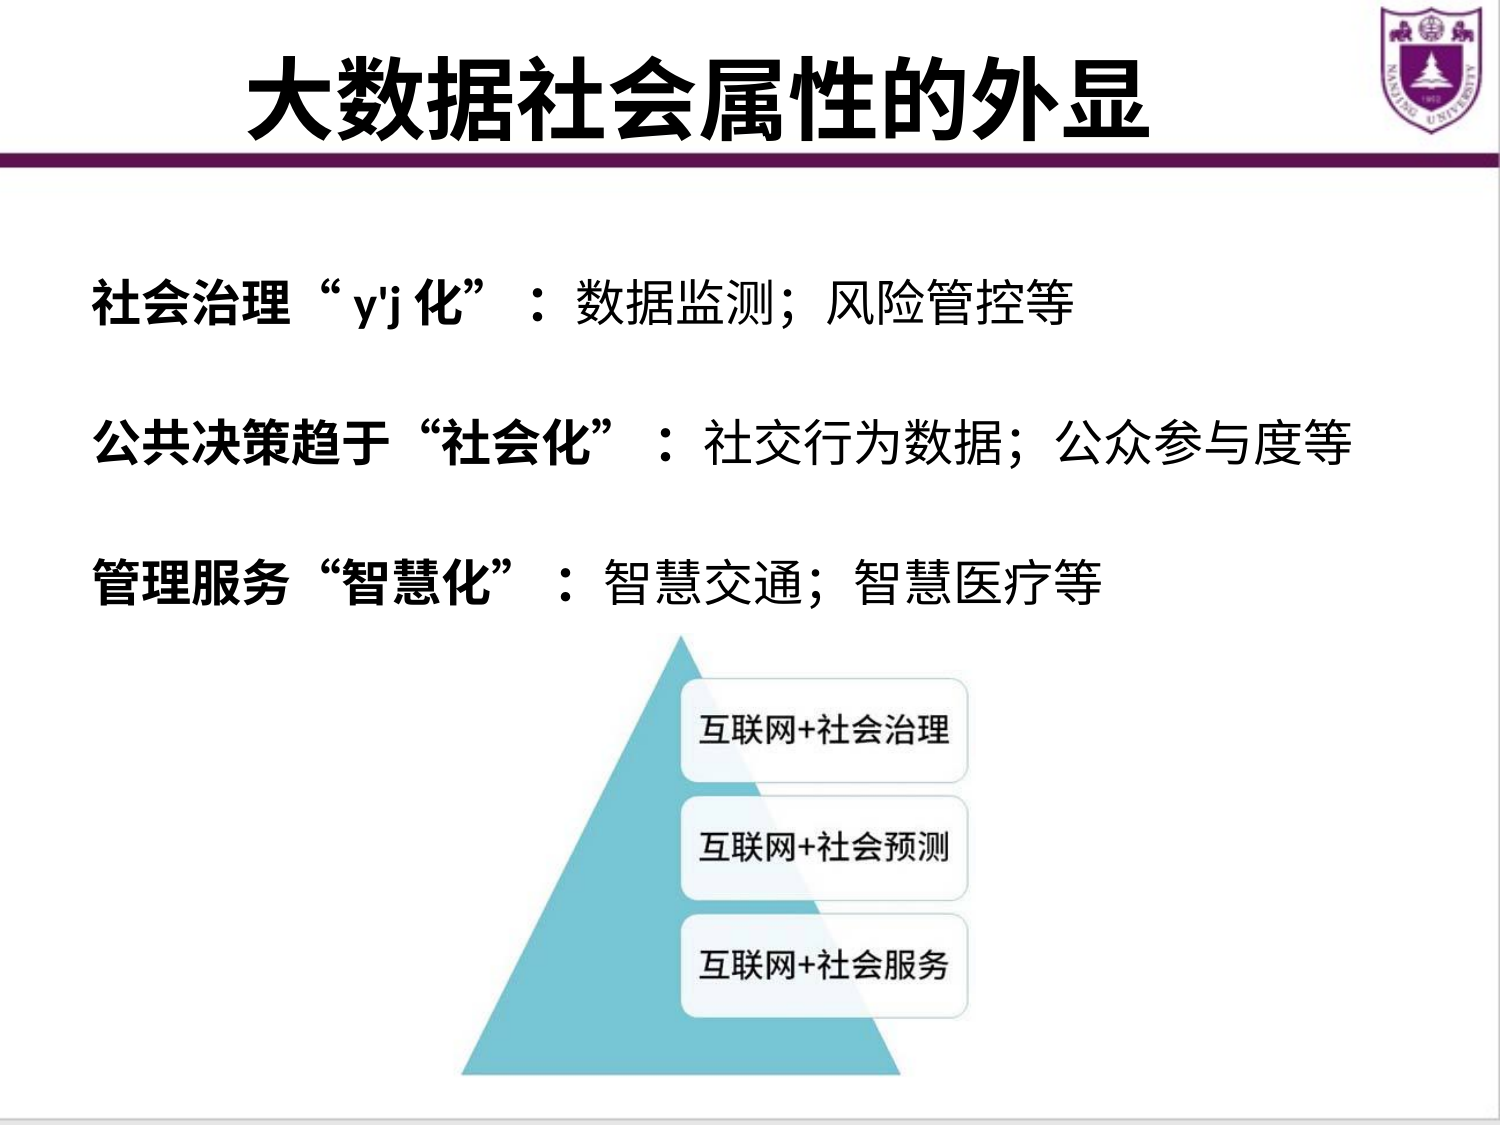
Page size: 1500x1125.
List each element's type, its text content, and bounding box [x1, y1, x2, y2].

picture [0, 0, 1500, 1125]
title 大数据社会属性的外显 [23, 35, 1374, 160]
list 社会治理“y'j化” ：数据监测；风险管控等 公共决策趋于“社会化” ：社交行为数据；公众参与度等 管理服务“智慧化” ：智慧交通；智慧医疗等 [76, 263, 1427, 1006]
